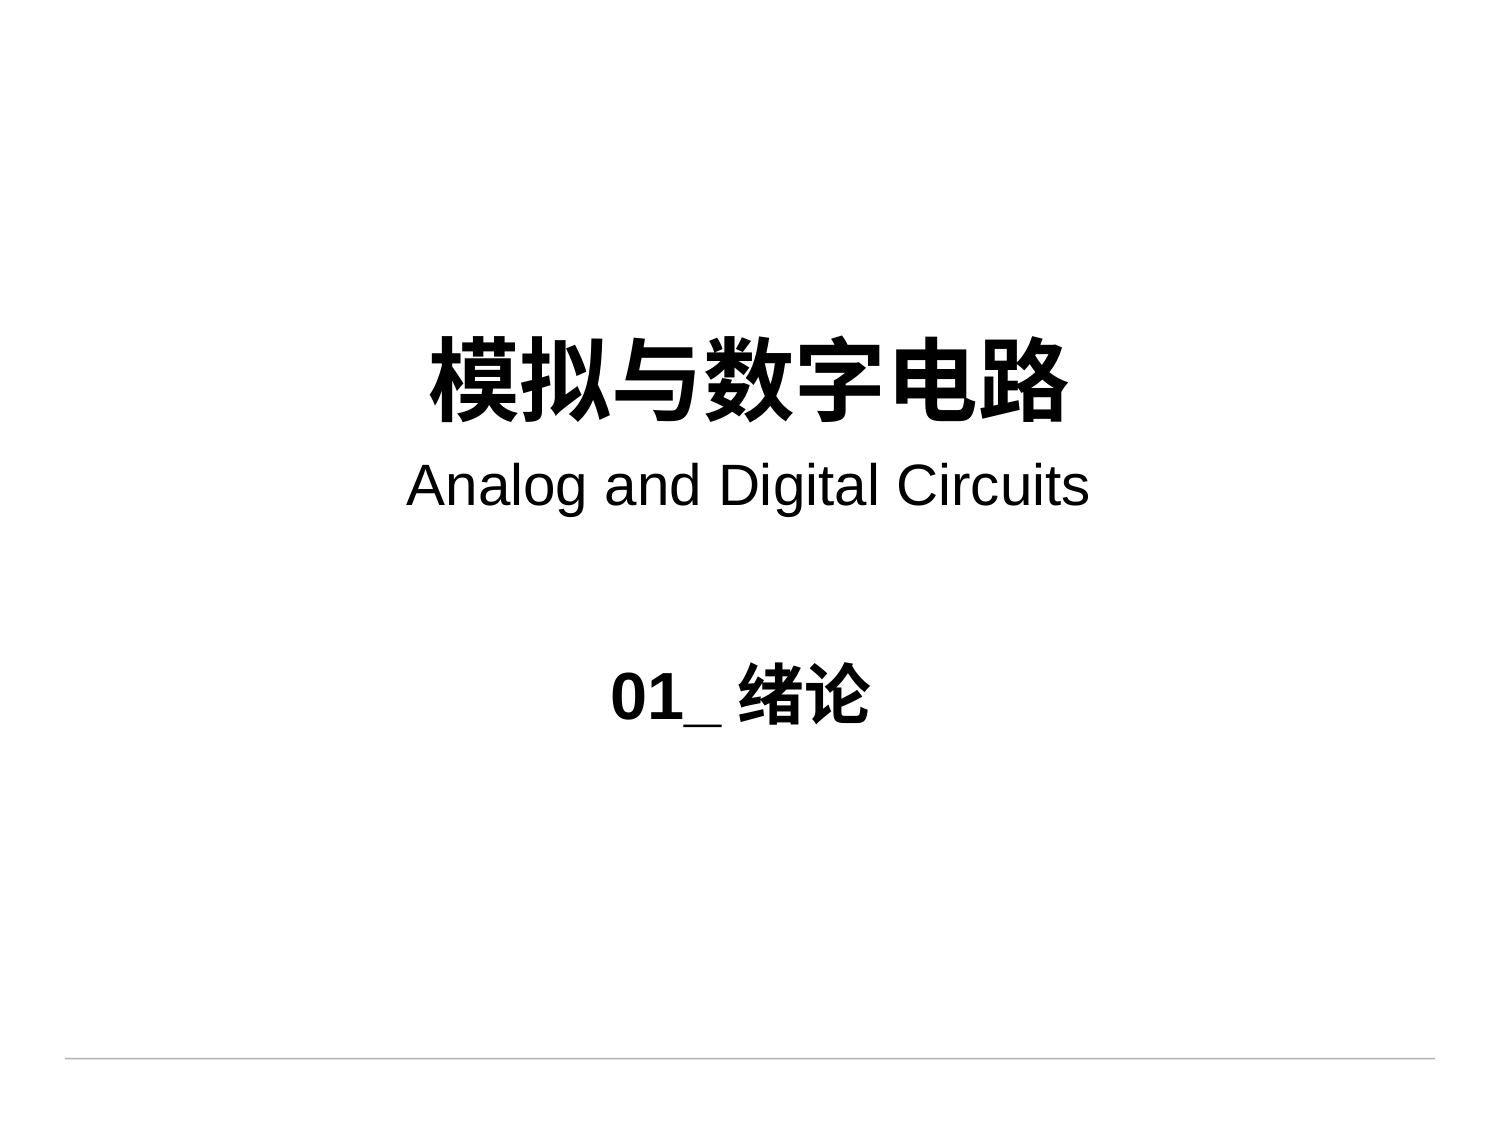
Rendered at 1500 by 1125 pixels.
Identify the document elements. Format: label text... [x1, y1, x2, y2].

title 模拟与数字电路 Analog and Digital Circuits [147, 267, 1351, 551]
text_box 01_绪论 [518, 645, 963, 740]
